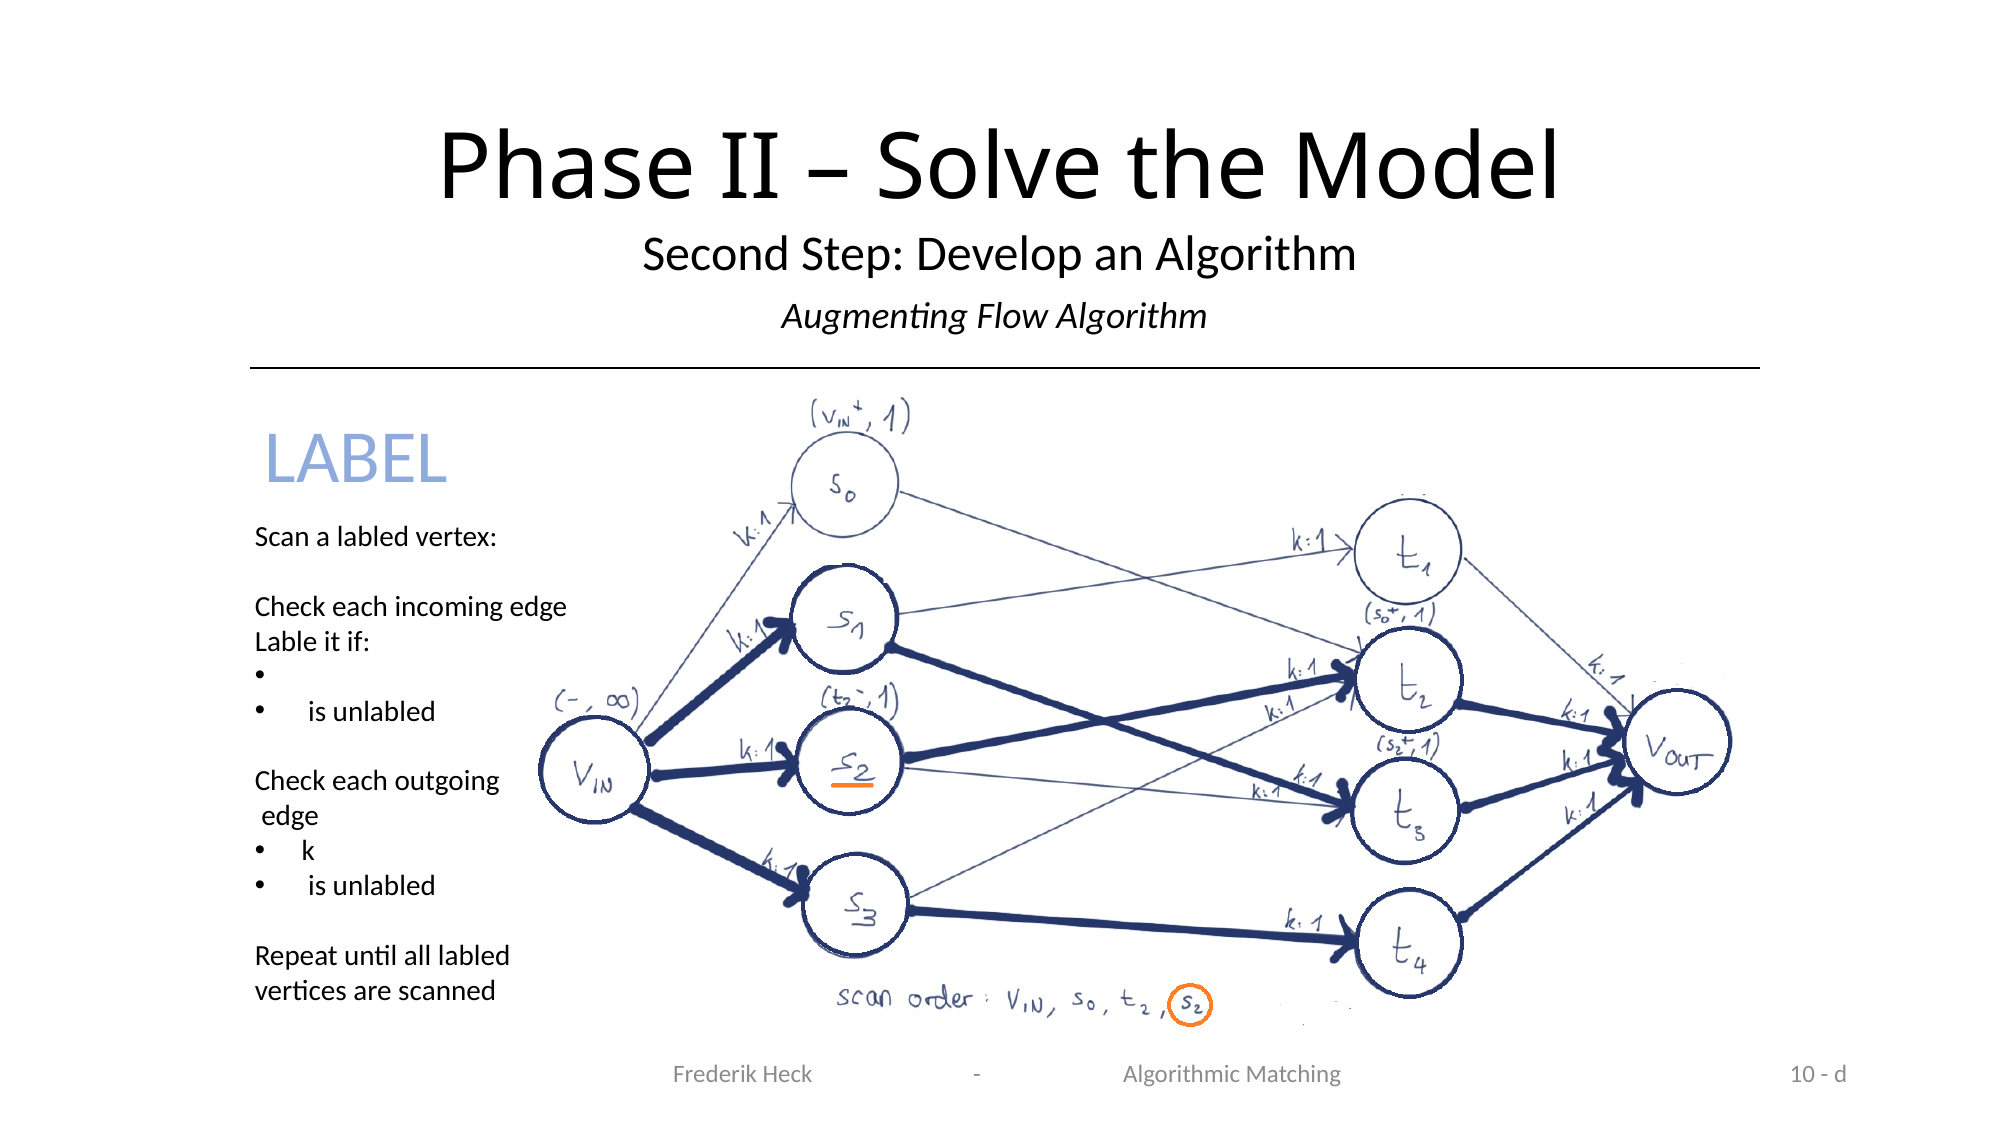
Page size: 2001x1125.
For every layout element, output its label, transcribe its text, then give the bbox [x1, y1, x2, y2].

text_box Second Step: Develop an Algorithm [137, 212, 1863, 348]
text_box LABEL [250, 400, 507, 506]
slide_number 10 - d [1504, 1042, 1863, 1103]
title Phase II – Solve the Model [137, 59, 1863, 212]
text_box Augmenting Flow Algorithm [577, 283, 1413, 344]
footer Frederik Heck - Algorithmic Matching [516, 1042, 1504, 1103]
picture [515, 385, 1760, 1036]
